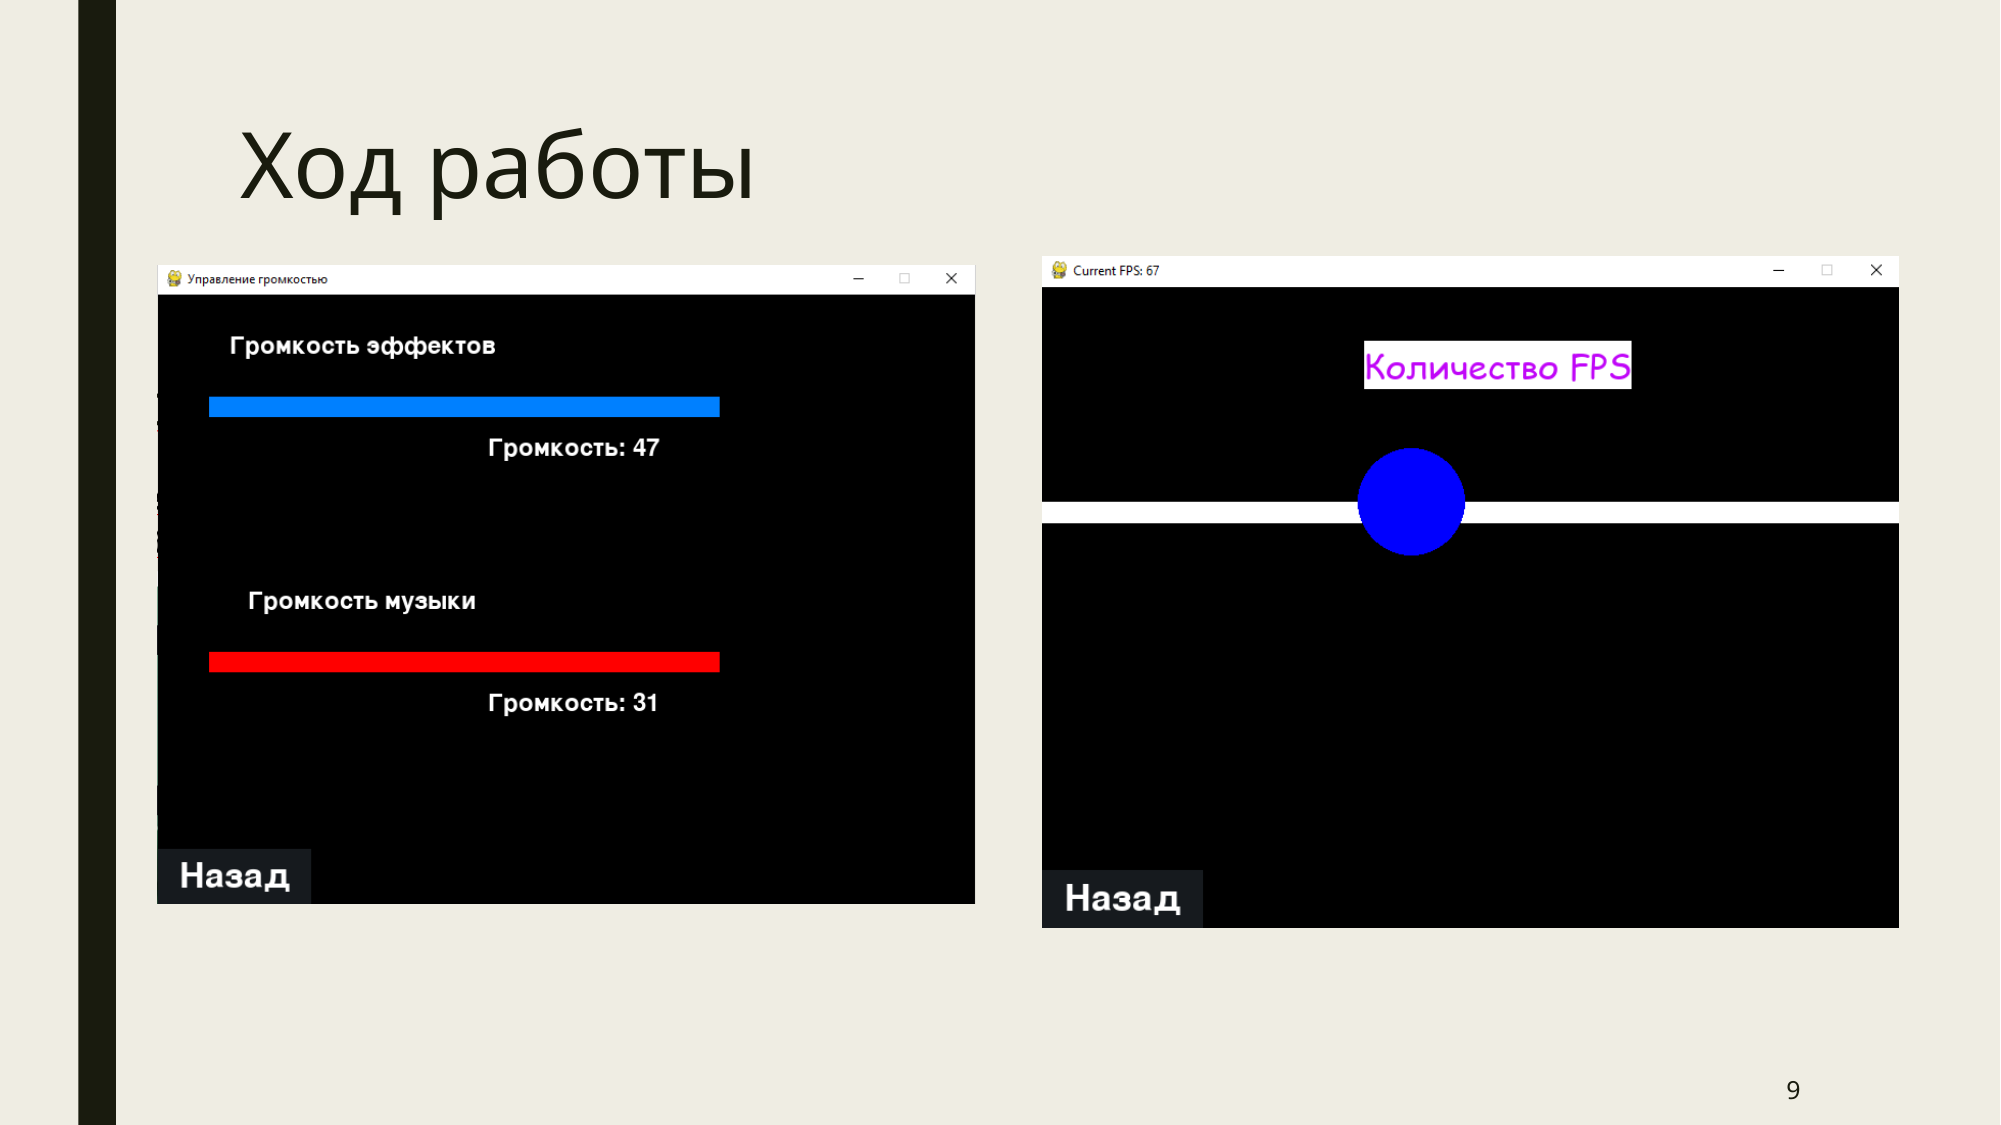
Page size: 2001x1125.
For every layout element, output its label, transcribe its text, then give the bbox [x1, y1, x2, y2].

slide_number 9 [1553, 1058, 1816, 1125]
title Ход работы [225, 112, 1800, 357]
picture [157, 265, 976, 904]
picture [1042, 256, 1899, 929]
